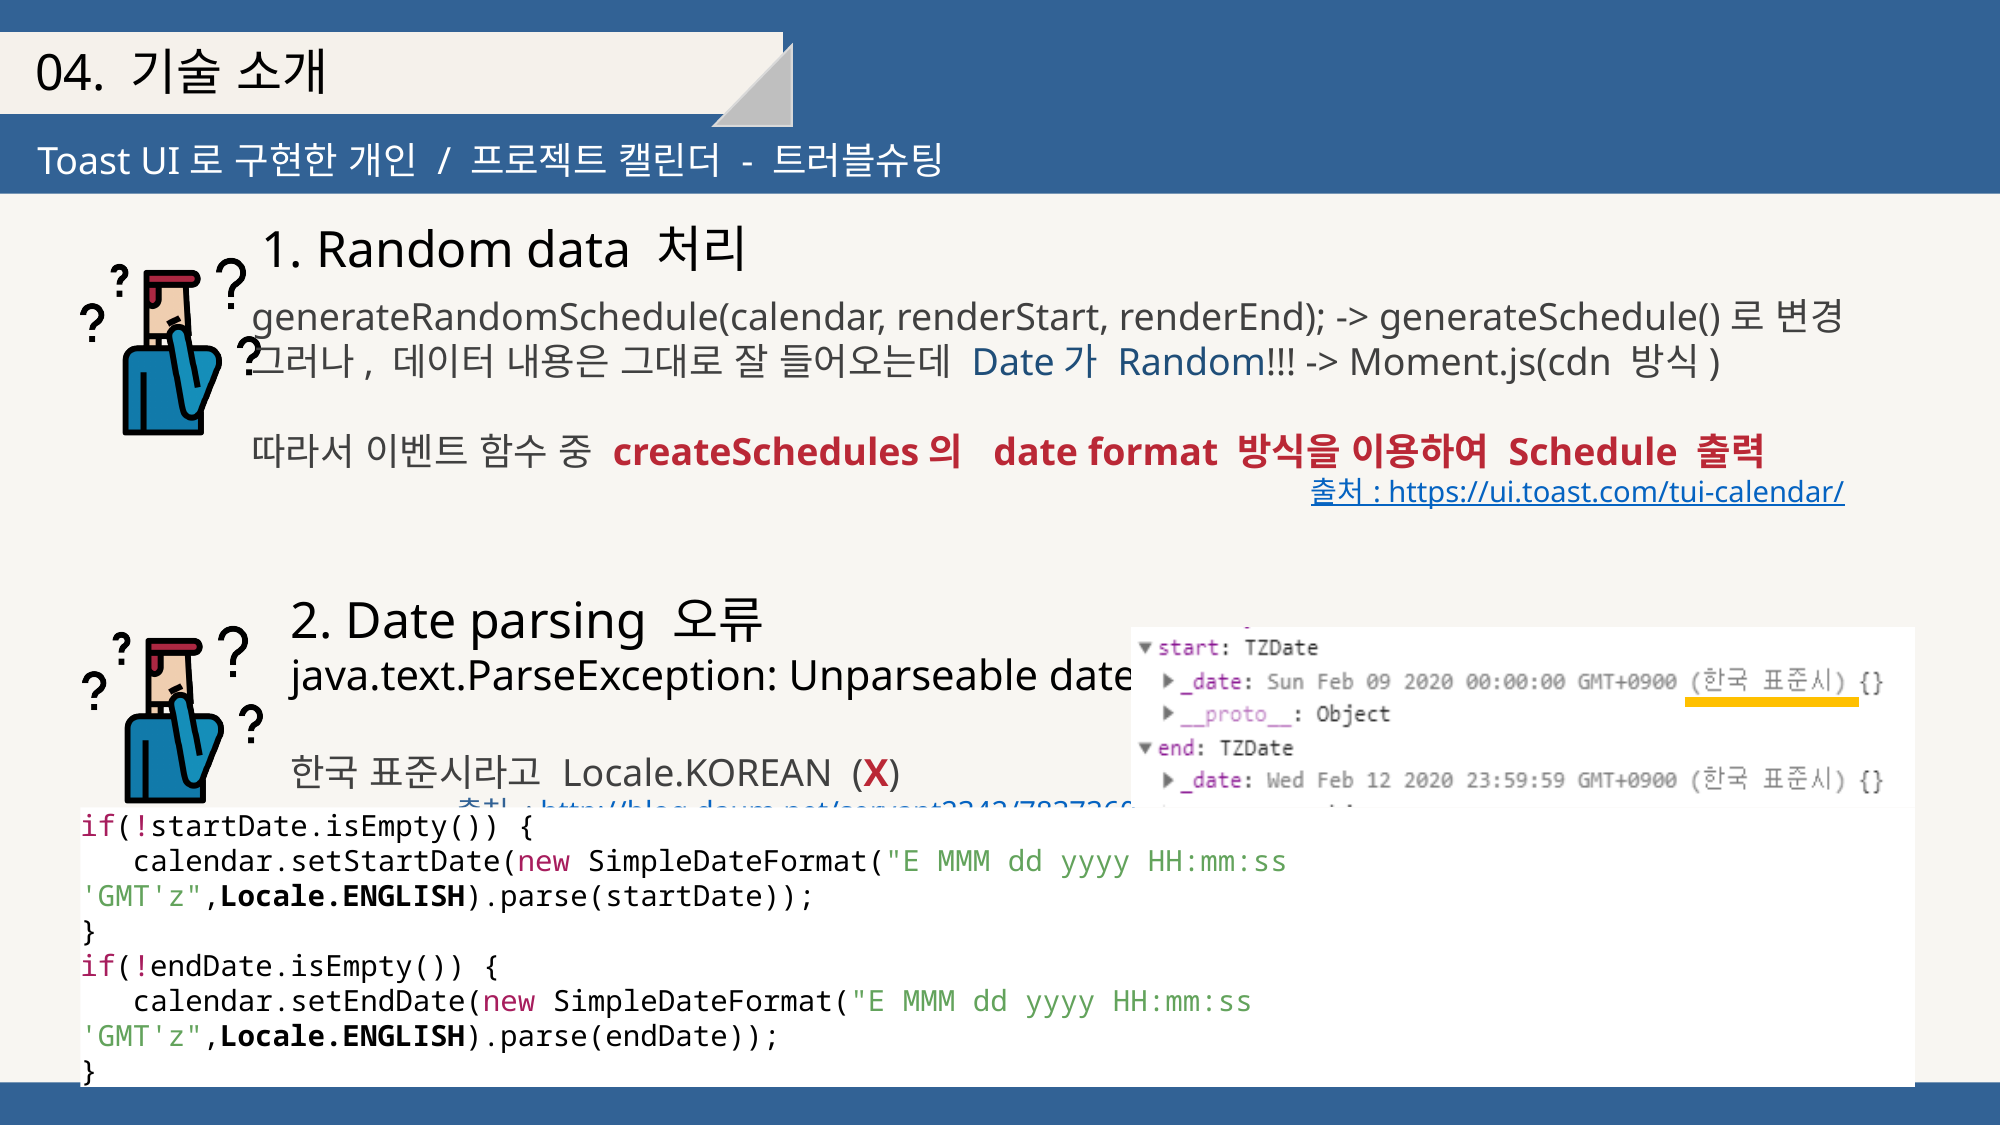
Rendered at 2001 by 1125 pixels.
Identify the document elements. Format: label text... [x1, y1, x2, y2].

picture [1131, 627, 1915, 807]
text_box 04. 기술 소개 [20, 32, 344, 108]
text_box [0, 192, 2000, 1084]
text_box 2. Date parsing 오류 java.text.ParseException: Unparseable date 한국 표준시라고 Locale.KOREAN (X) 출처 : http://blog.daum.net/servant2342/7837360 [275, 581, 1152, 807]
text_box [0, 32, 783, 114]
text_box generateRandomSchedule(calendar, renderStart, renderEnd); -> generateSchedule()로 변경 그러나, 데이터 내용은 그대로 잘 들어오는데 Date가 Random!!! -> Moment.js(cdn 방식) 따라서 이벤트 함수 중 createSchedules의 date format 방식을 이용하여 Schedule 출력 출처 : https://ui.toast.com/tui-calendar/ [236, 285, 1860, 523]
text_box Toast UI로 구현한 개인 / 프로젝트 캘린더 - 트러블슈팅 [22, 129, 960, 190]
picture [80, 256, 261, 437]
text_box if(!startDate.isEmpty()) { calendar.setStartDate(new SimpleDateFormat("E MMM dd yyyy HH:mm:ss 'GMT'z",Locale.ENGLISH).parse(startDate)); } if(!endDate.isEmpty()) { calendar.setEndDate(new SimpleDateFormat("E MMM dd yyyy HH:mm:ss 'GMT'z",Locale.ENGLISH).parse(endDate)); } [80, 807, 1915, 1087]
text_box [711, 42, 793, 127]
text_box 1. Random data 처리 [246, 209, 764, 285]
picture [82, 624, 263, 805]
